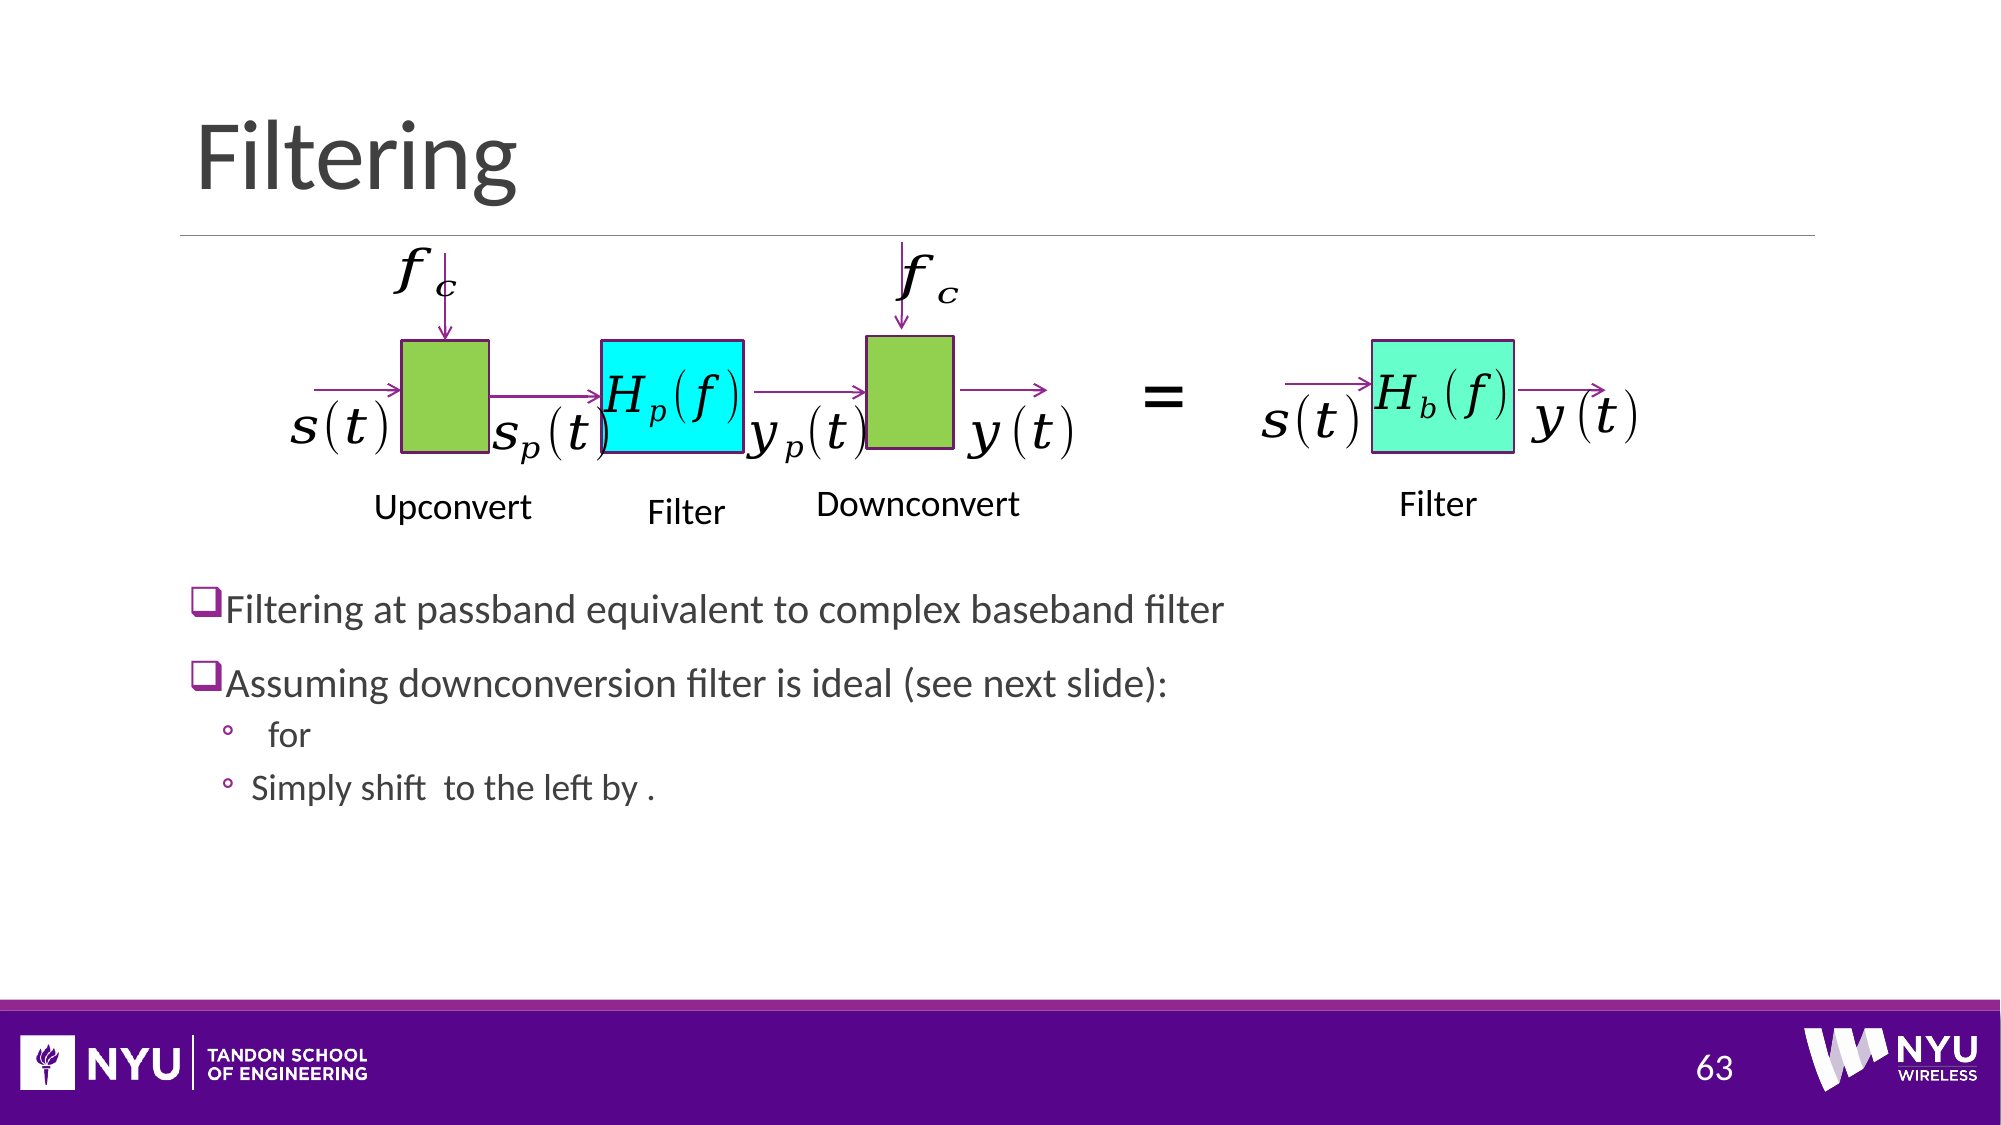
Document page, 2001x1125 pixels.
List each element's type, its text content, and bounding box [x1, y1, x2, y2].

text_box Downconvert [801, 471, 1036, 531]
text_box [400, 339, 490, 454]
text_box = [1126, 327, 1203, 453]
text_box Filter [1384, 471, 1493, 532]
text_box Upconvert [358, 474, 548, 534]
text_box [1371, 339, 1515, 454]
text_box [600, 339, 745, 454]
slide_number 63 [1533, 1035, 1749, 1096]
text_box Filter [632, 479, 741, 540]
text_box [865, 335, 955, 450]
title Filtering [180, 47, 1830, 218]
